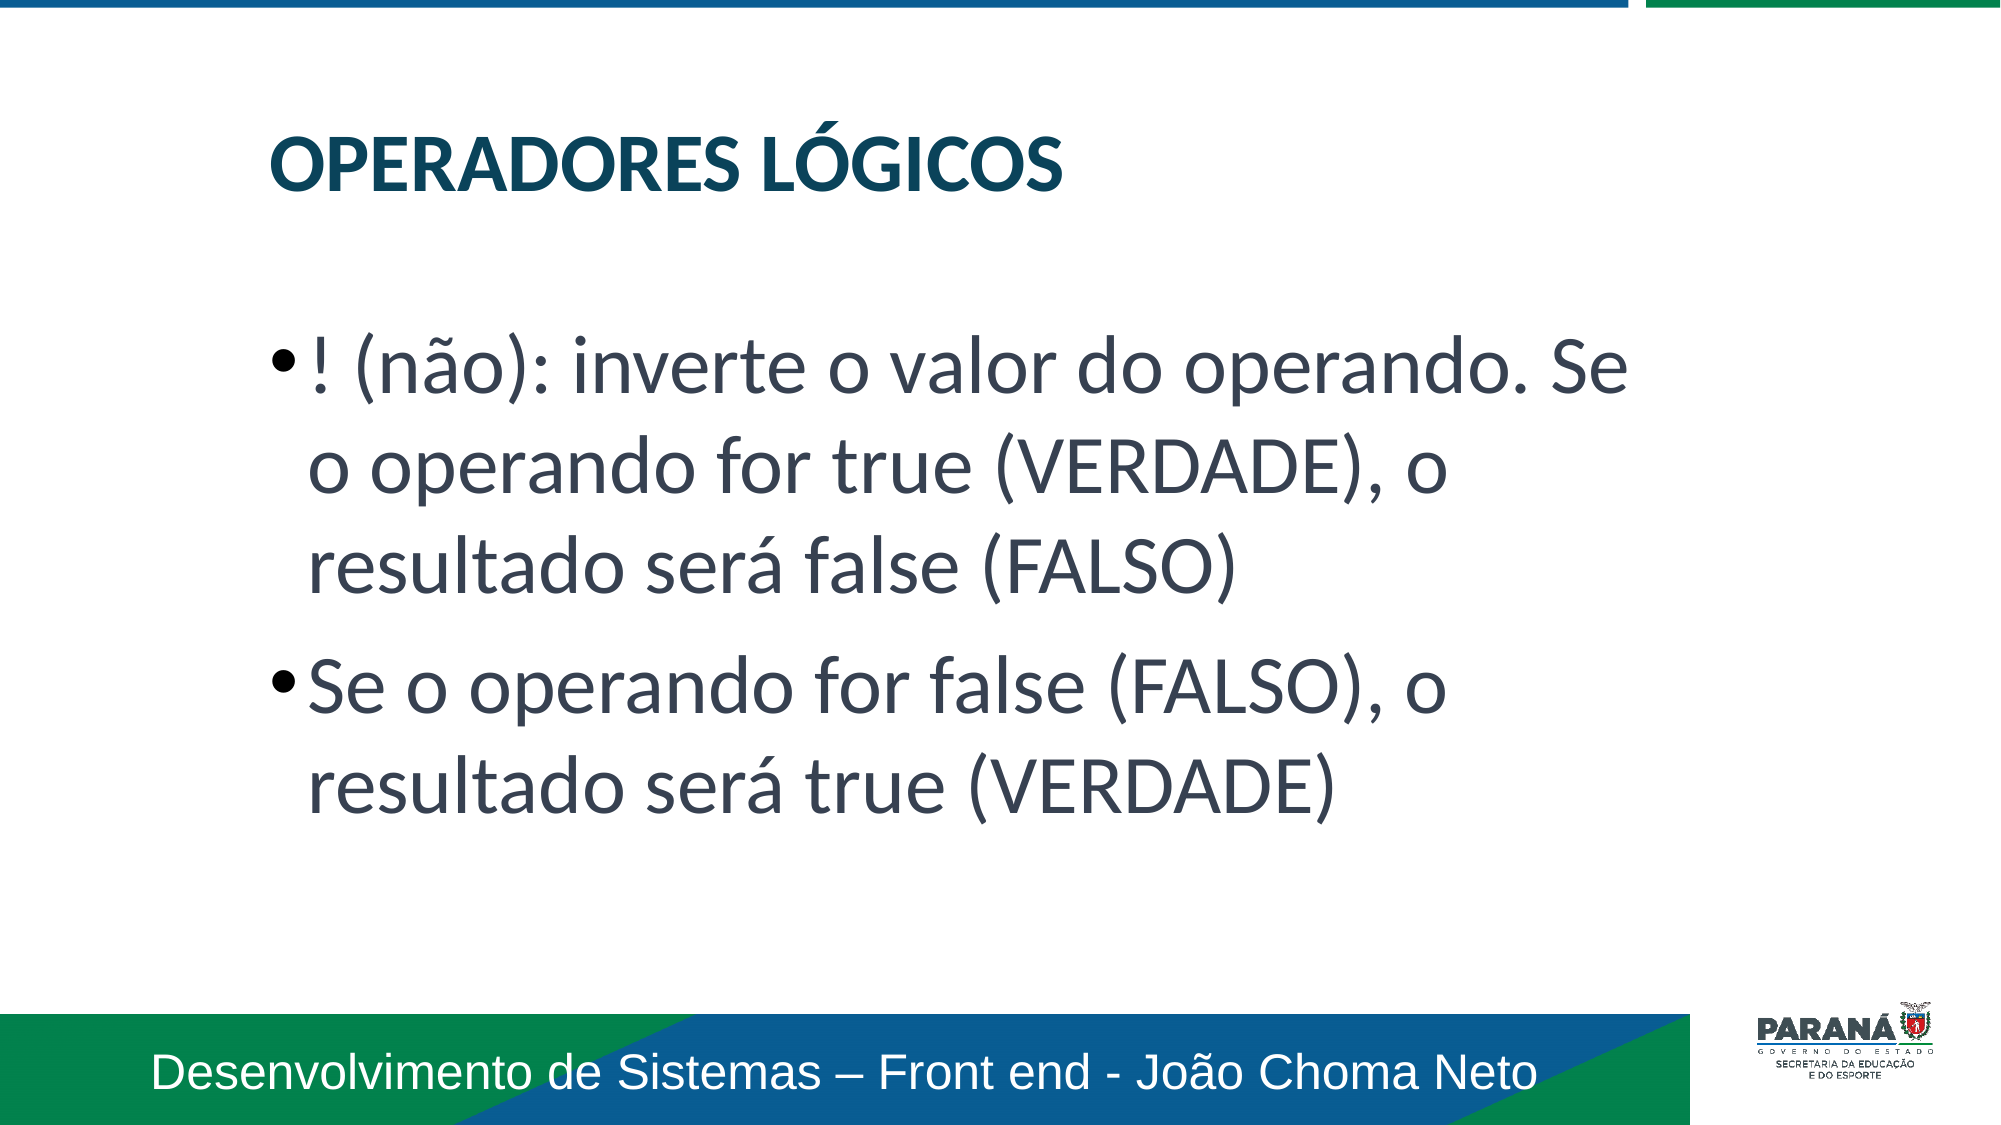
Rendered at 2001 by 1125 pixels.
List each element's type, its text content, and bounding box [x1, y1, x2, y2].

picture [0, 1014, 1690, 1125]
list OPERADORES LÓGICOS [217, 111, 1637, 249]
list ! (não): inverte o valor do operando. Se o operando for true (VERDADE), o resultado será false (FALSO) Se o operando for false (FALSO), o resultado será true (VERDADE) [217, 302, 1677, 921]
picture [1757, 1002, 1933, 1081]
